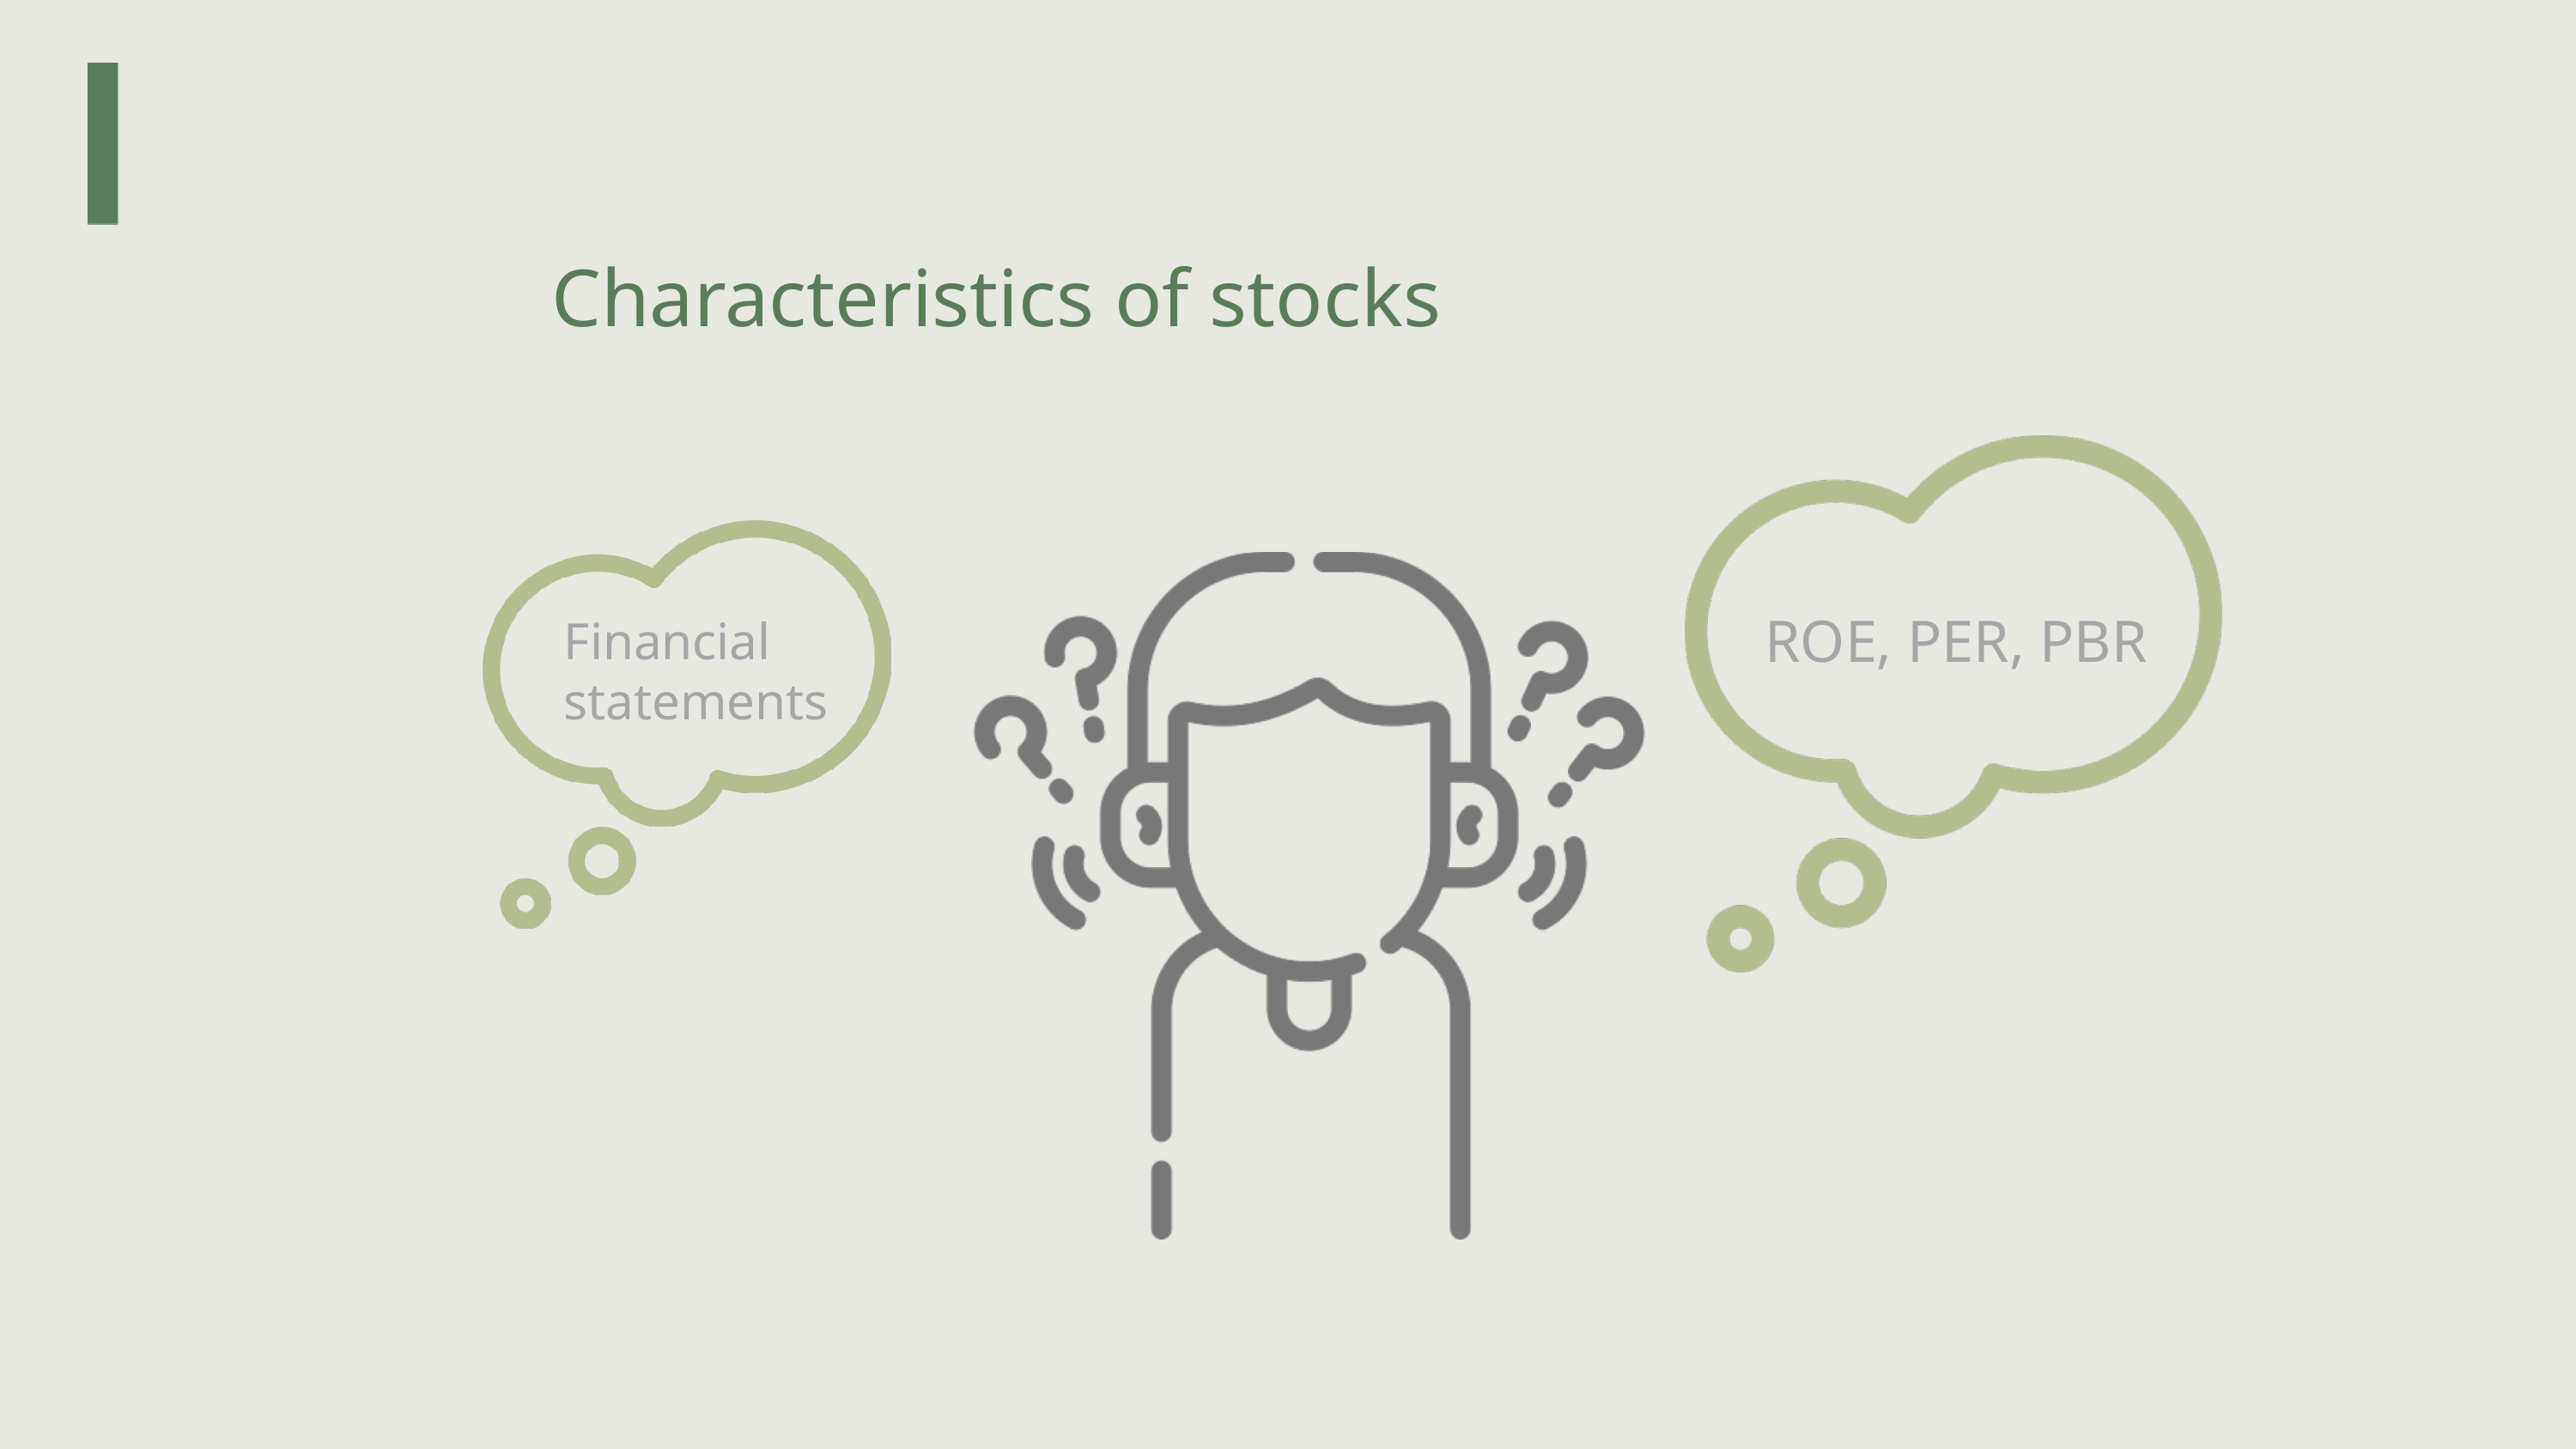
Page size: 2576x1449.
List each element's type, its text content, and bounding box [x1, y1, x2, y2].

picture [1685, 435, 2222, 973]
text_box Characteristics of stocks [538, 241, 1455, 349]
picture [965, 552, 1654, 1240]
picture [483, 519, 891, 929]
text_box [88, 62, 119, 225]
